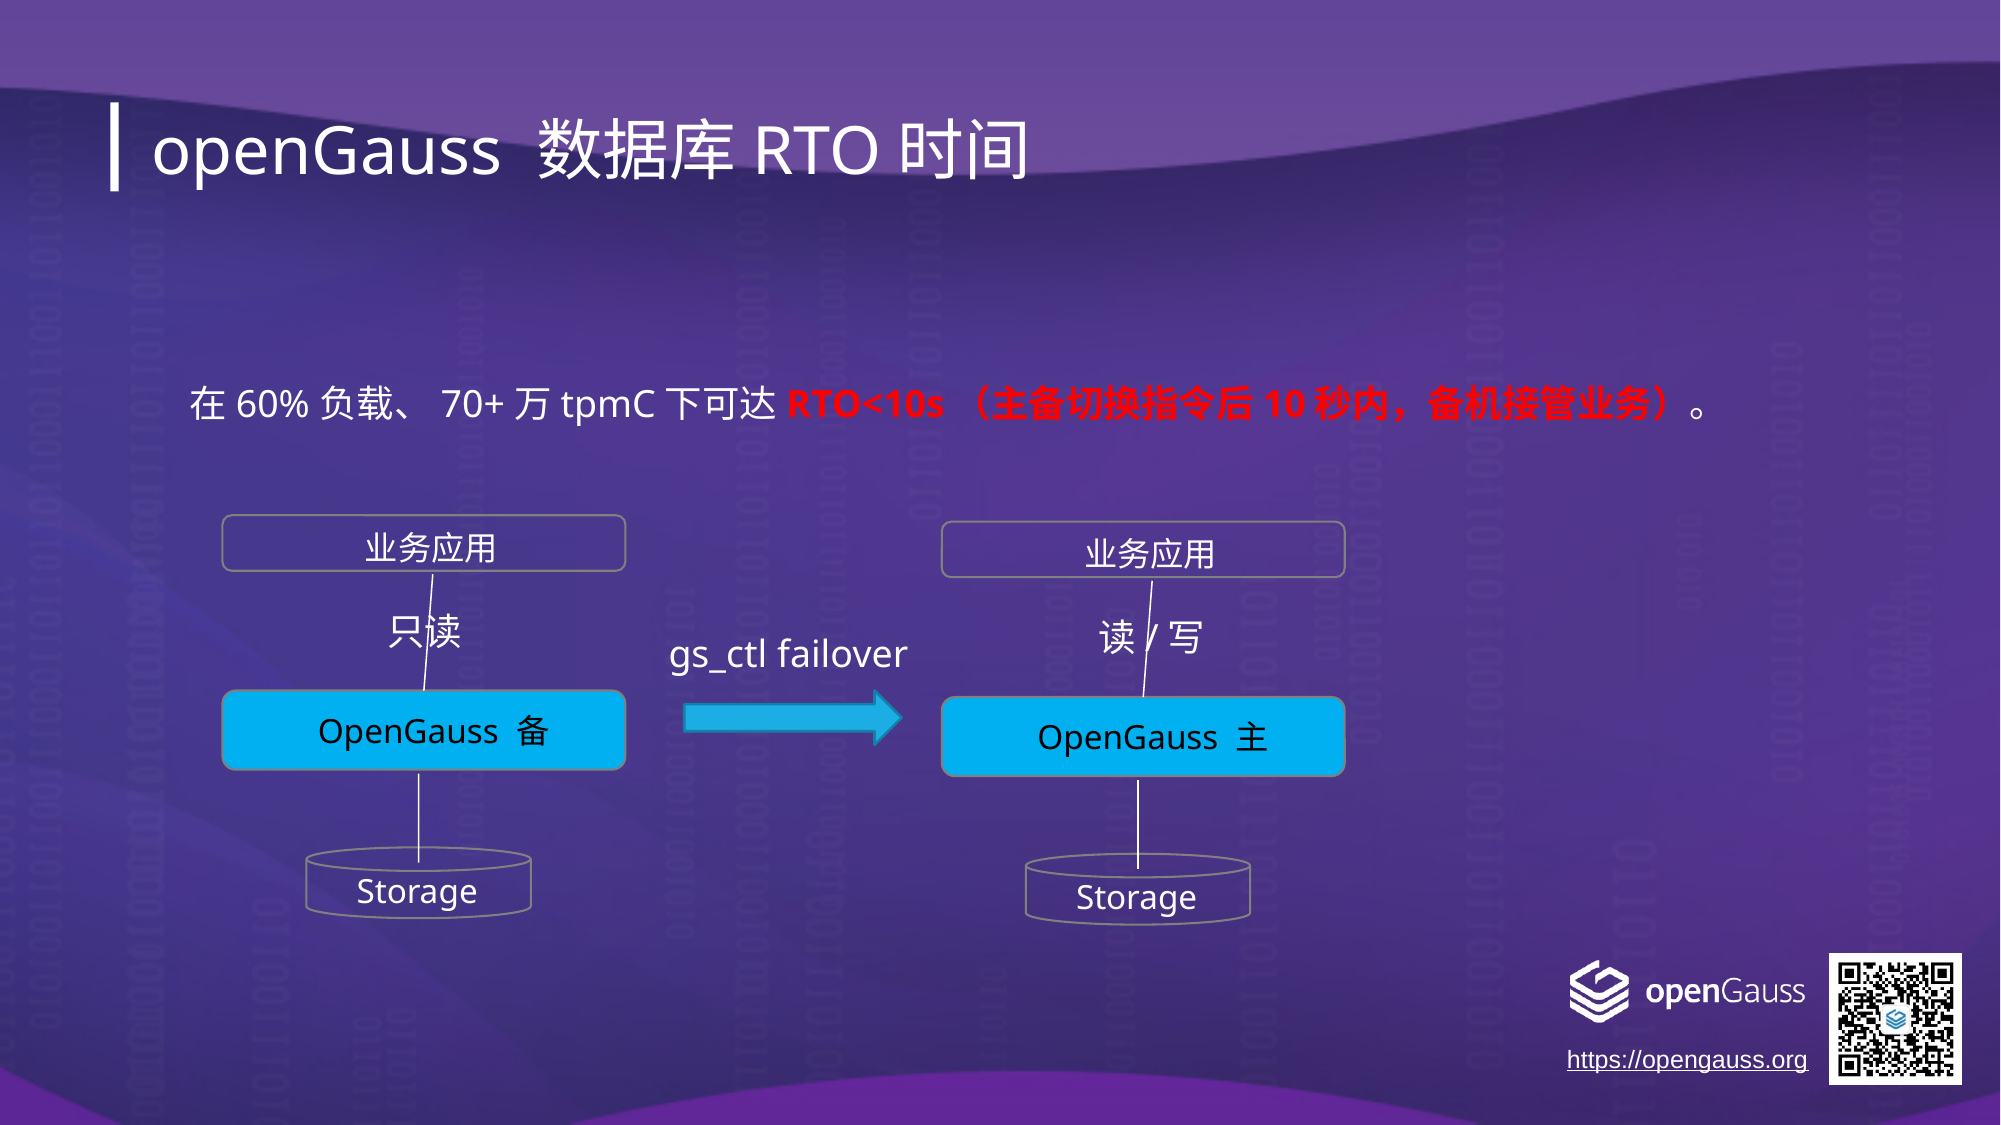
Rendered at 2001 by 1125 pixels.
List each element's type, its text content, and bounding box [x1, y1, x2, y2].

text_box [305, 846, 413, 917]
text_box OpenGauss 主 [1022, 708, 1295, 764]
text_box 读/写 [1149, 606, 1227, 667]
list openGauss 数据库RTO时间 [143, 109, 1309, 198]
picture [0, 0, 2001, 1125]
text_box [1142, 852, 1252, 923]
text_box 业务应用 [1069, 526, 1235, 581]
text_box [423, 846, 533, 917]
text_box 读/写 [1083, 606, 1137, 667]
text_box [221, 689, 627, 771]
text_box [221, 513, 627, 573]
text_box [682, 689, 903, 747]
text_box Storage [1061, 869, 1215, 924]
text_box 业务应用 [350, 519, 516, 575]
text_box 只读 [372, 600, 417, 661]
text_box [1024, 852, 1133, 923]
text_box 在60%负载、70+万tpmC下可达RTO<10s（主备切换指令后10秒内，备机接管业务）。 [174, 363, 2000, 433]
text_box 只读 [429, 600, 482, 661]
text_box gs_ctl failover [653, 622, 944, 682]
text_box Storage [341, 862, 496, 918]
text_box [940, 520, 1347, 579]
text_box [940, 695, 1347, 778]
text_box OpenGauss 备 [303, 702, 575, 757]
